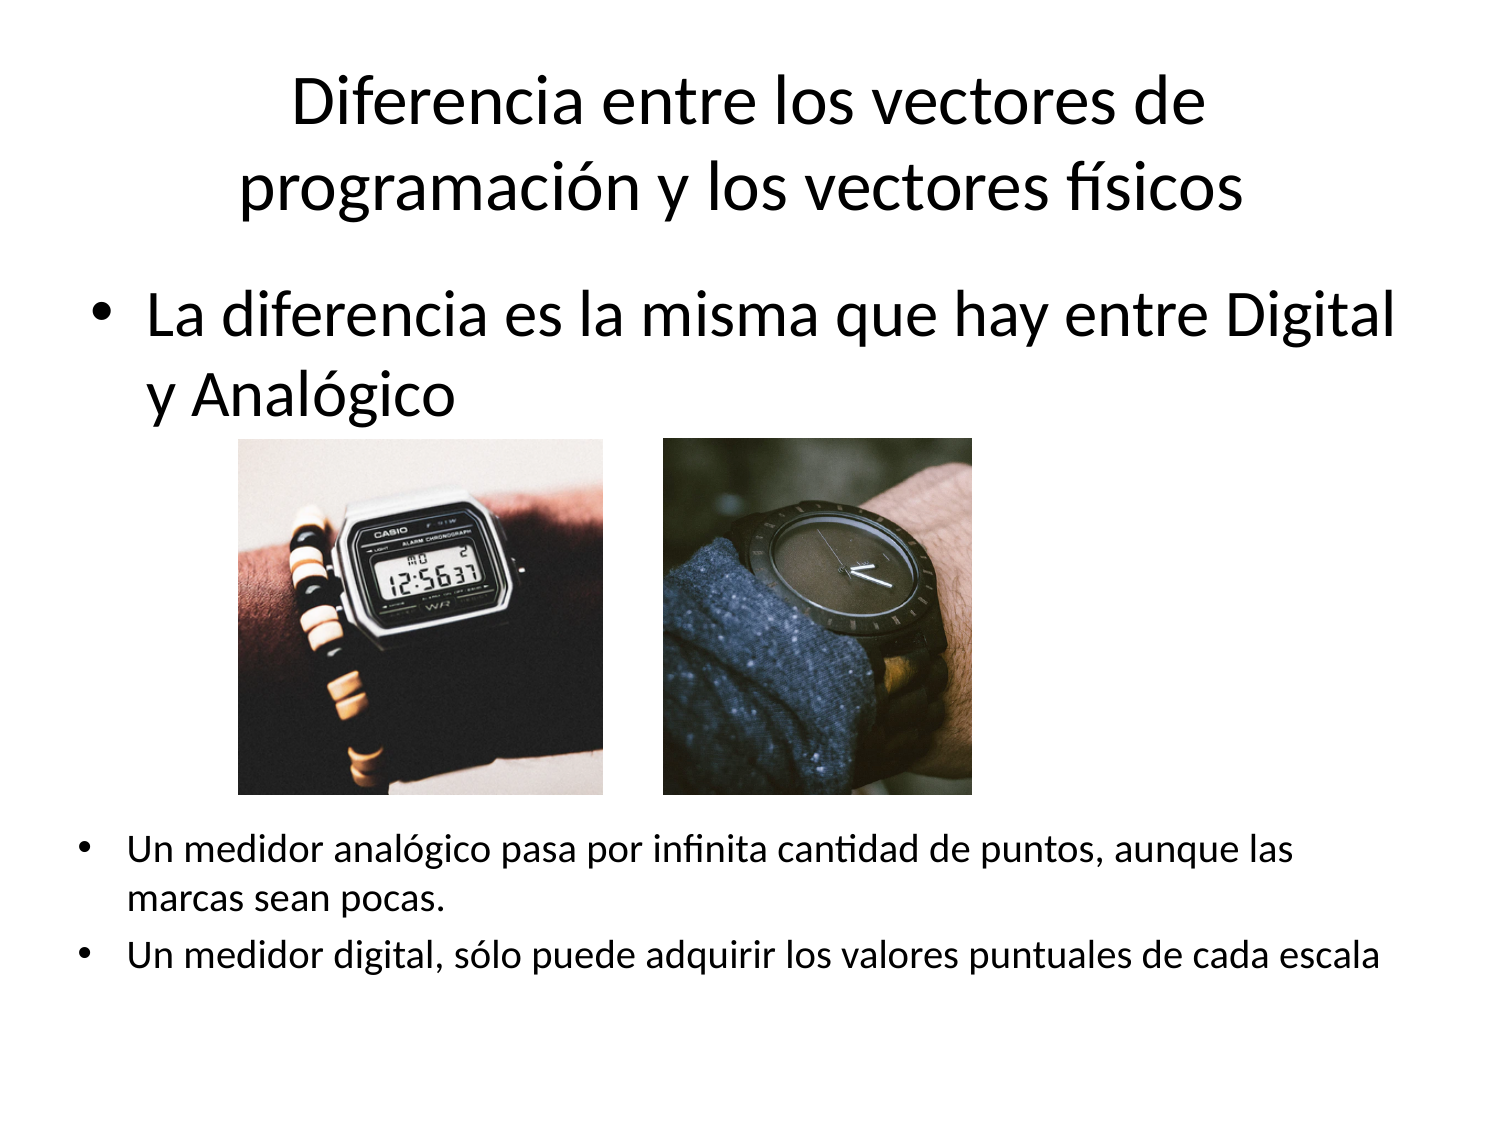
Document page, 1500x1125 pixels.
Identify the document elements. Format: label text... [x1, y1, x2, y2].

text_box Un medidor analógico pasa por infinita cantidad de puntos, aunque las marcas sean pocas. Un medidor digital, sólo puede adquirir los valores puntuales de cada escala [62, 814, 1413, 1031]
list La diferencia es la misma que hay entre Digital y Analógico [75, 262, 1425, 480]
title Diferencia entre los vectores de programación y los vectores físicos [75, 45, 1425, 233]
picture [238, 438, 603, 795]
picture [663, 438, 972, 795]
